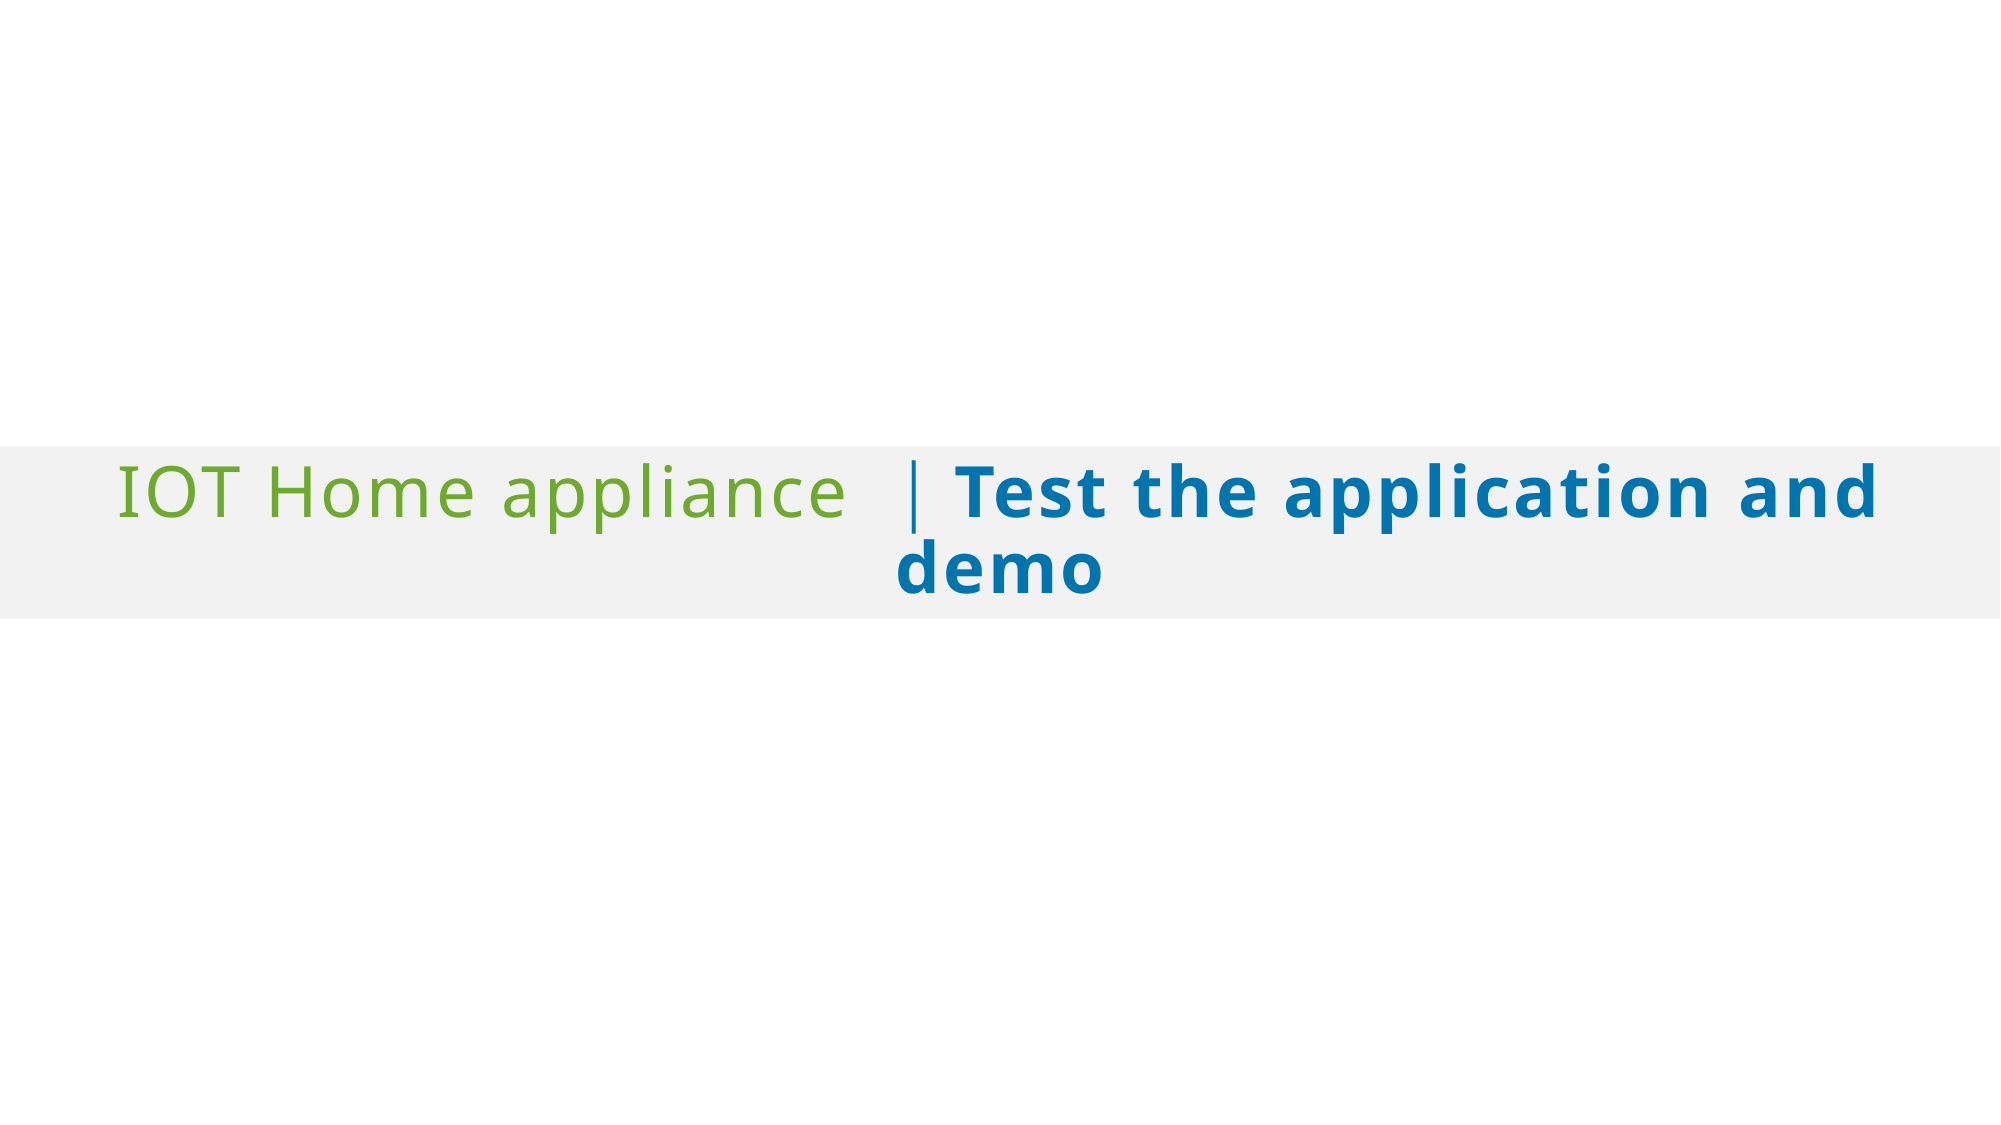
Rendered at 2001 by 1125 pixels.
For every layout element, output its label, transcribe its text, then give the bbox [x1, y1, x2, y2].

text_box IOT Home appliance │ Test the application and demo [0, 446, 2000, 619]
